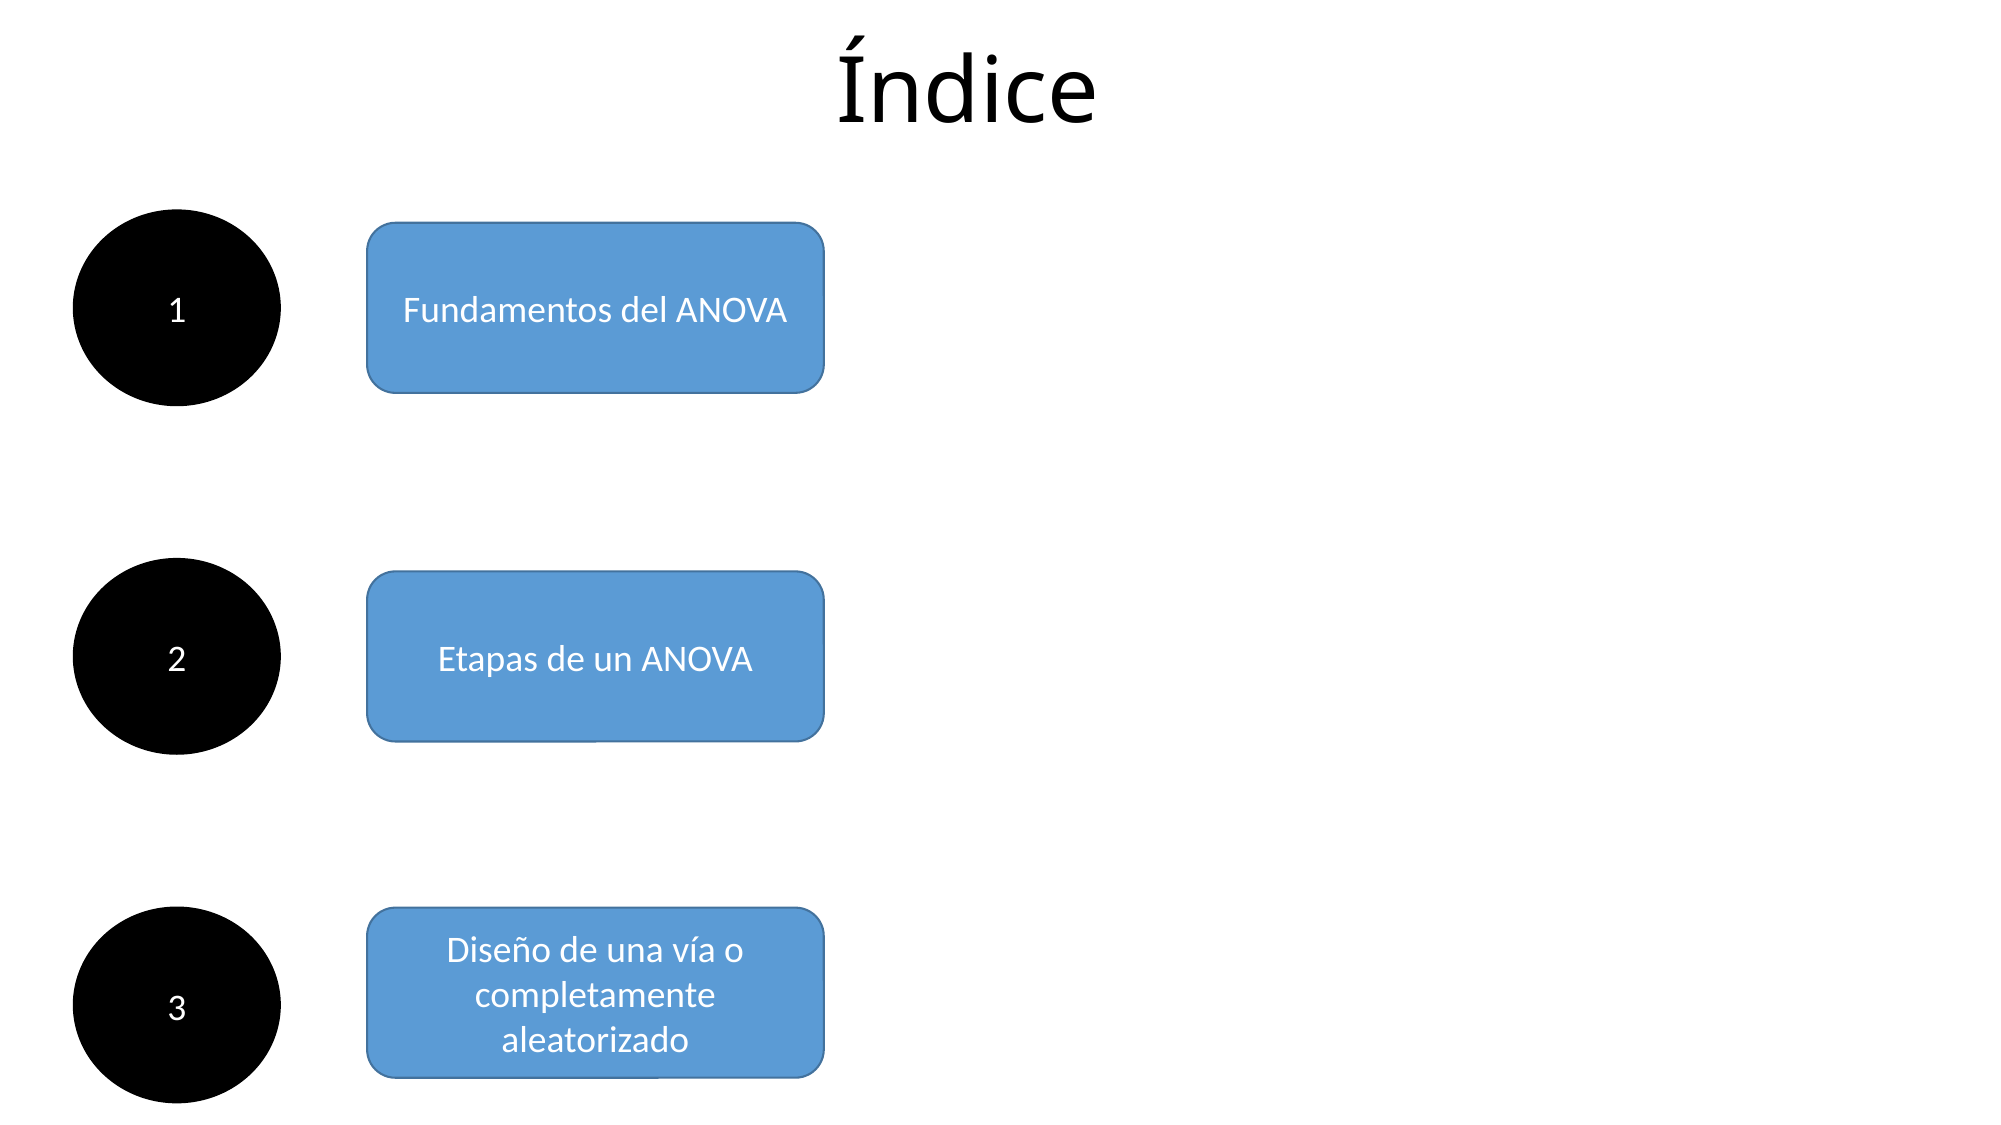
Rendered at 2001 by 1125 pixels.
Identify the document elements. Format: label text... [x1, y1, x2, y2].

text_box 2 [72, 557, 281, 755]
text_box Etapas de un ANOVA [366, 570, 825, 743]
text_box Diseño de una vía o completamente aleatorizado [366, 906, 825, 1079]
text_box 3 [72, 906, 281, 1104]
text_box Fundamentos del ANOVA [366, 221, 825, 394]
title Índice [105, 21, 1831, 164]
text_box 1 [72, 209, 281, 407]
